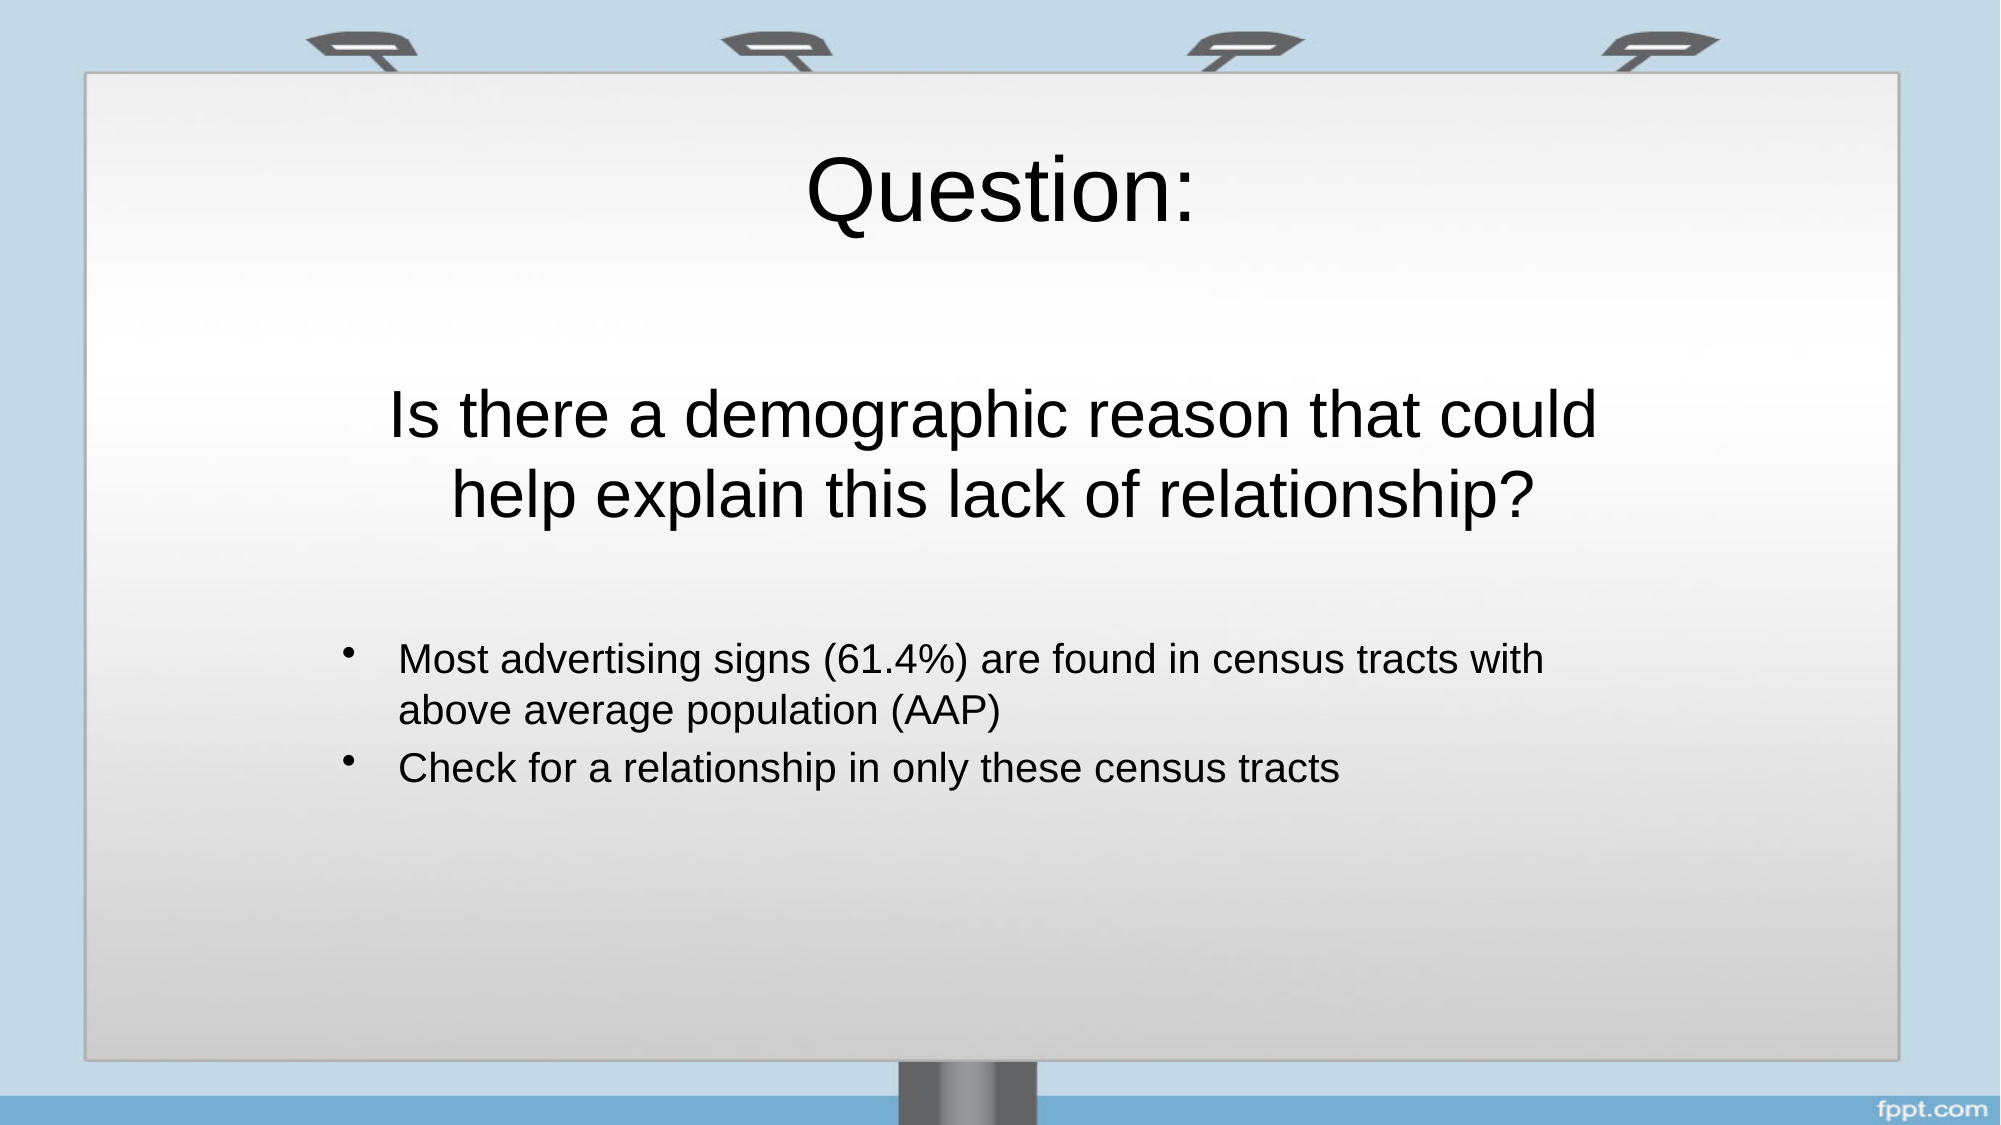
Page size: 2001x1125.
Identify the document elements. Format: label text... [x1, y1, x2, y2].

title Question: [326, 91, 1677, 279]
picture [0, 0, 2001, 1125]
list Is there a demographic reason that could help explain this lack of relationship? Most advertising signs (61.4%) are found in census tracts with above average population (AAP) Check for a relationship in only these census tracts [326, 363, 1662, 1035]
